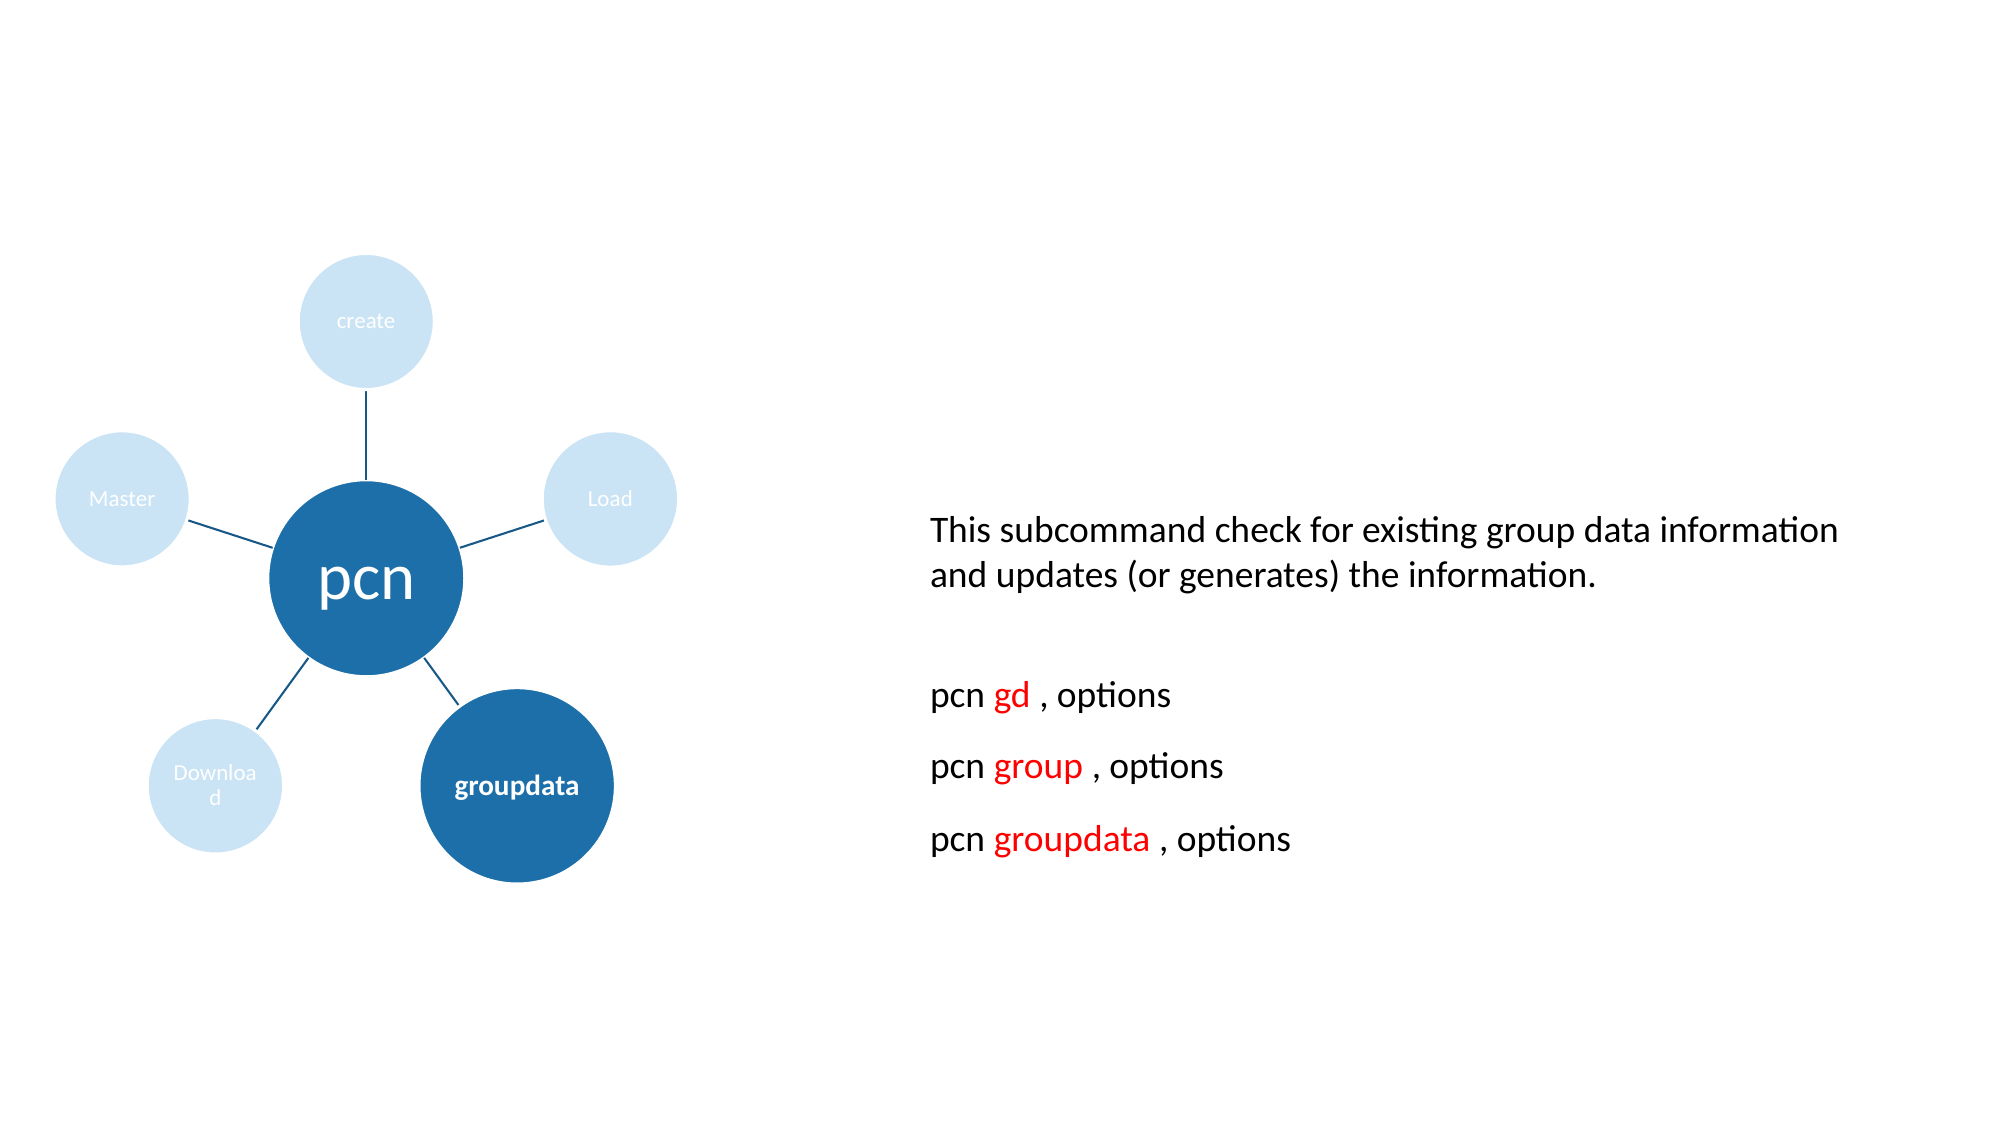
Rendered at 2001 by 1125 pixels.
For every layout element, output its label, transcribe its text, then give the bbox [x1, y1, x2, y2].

text_box This subcommand check for existing group data information and updates (or generates) the information. [915, 498, 1919, 603]
text_box pcn gd , options [915, 662, 1919, 723]
text_box pcn group , options [915, 734, 1919, 794]
text_box pcn groupdata , options [915, 806, 1919, 866]
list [20, 212, 712, 926]
